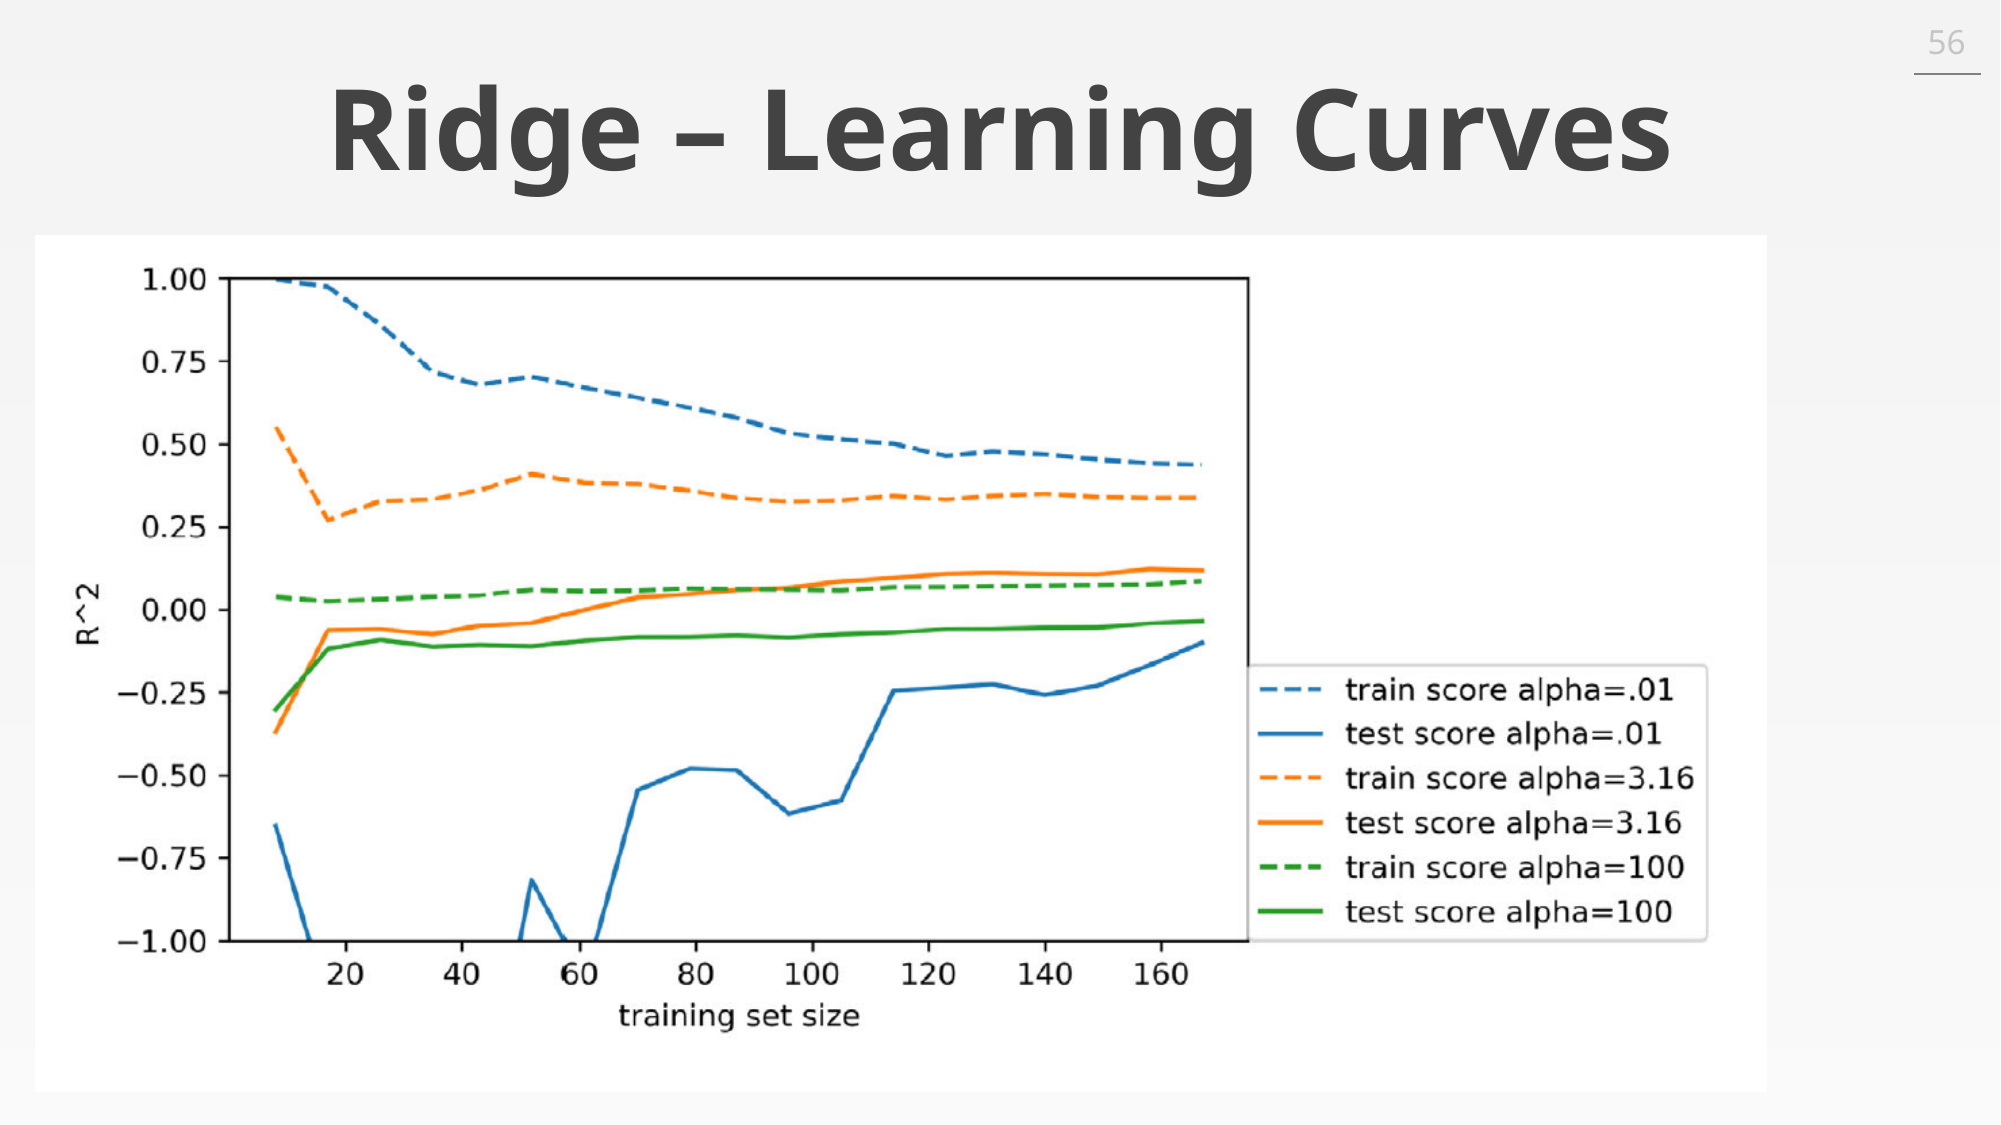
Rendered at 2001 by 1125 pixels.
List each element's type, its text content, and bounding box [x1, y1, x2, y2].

picture [34, 235, 1767, 1103]
slide_number 56 [1896, 13, 1981, 74]
title Ridge – Learning Curves [0, 43, 2000, 224]
